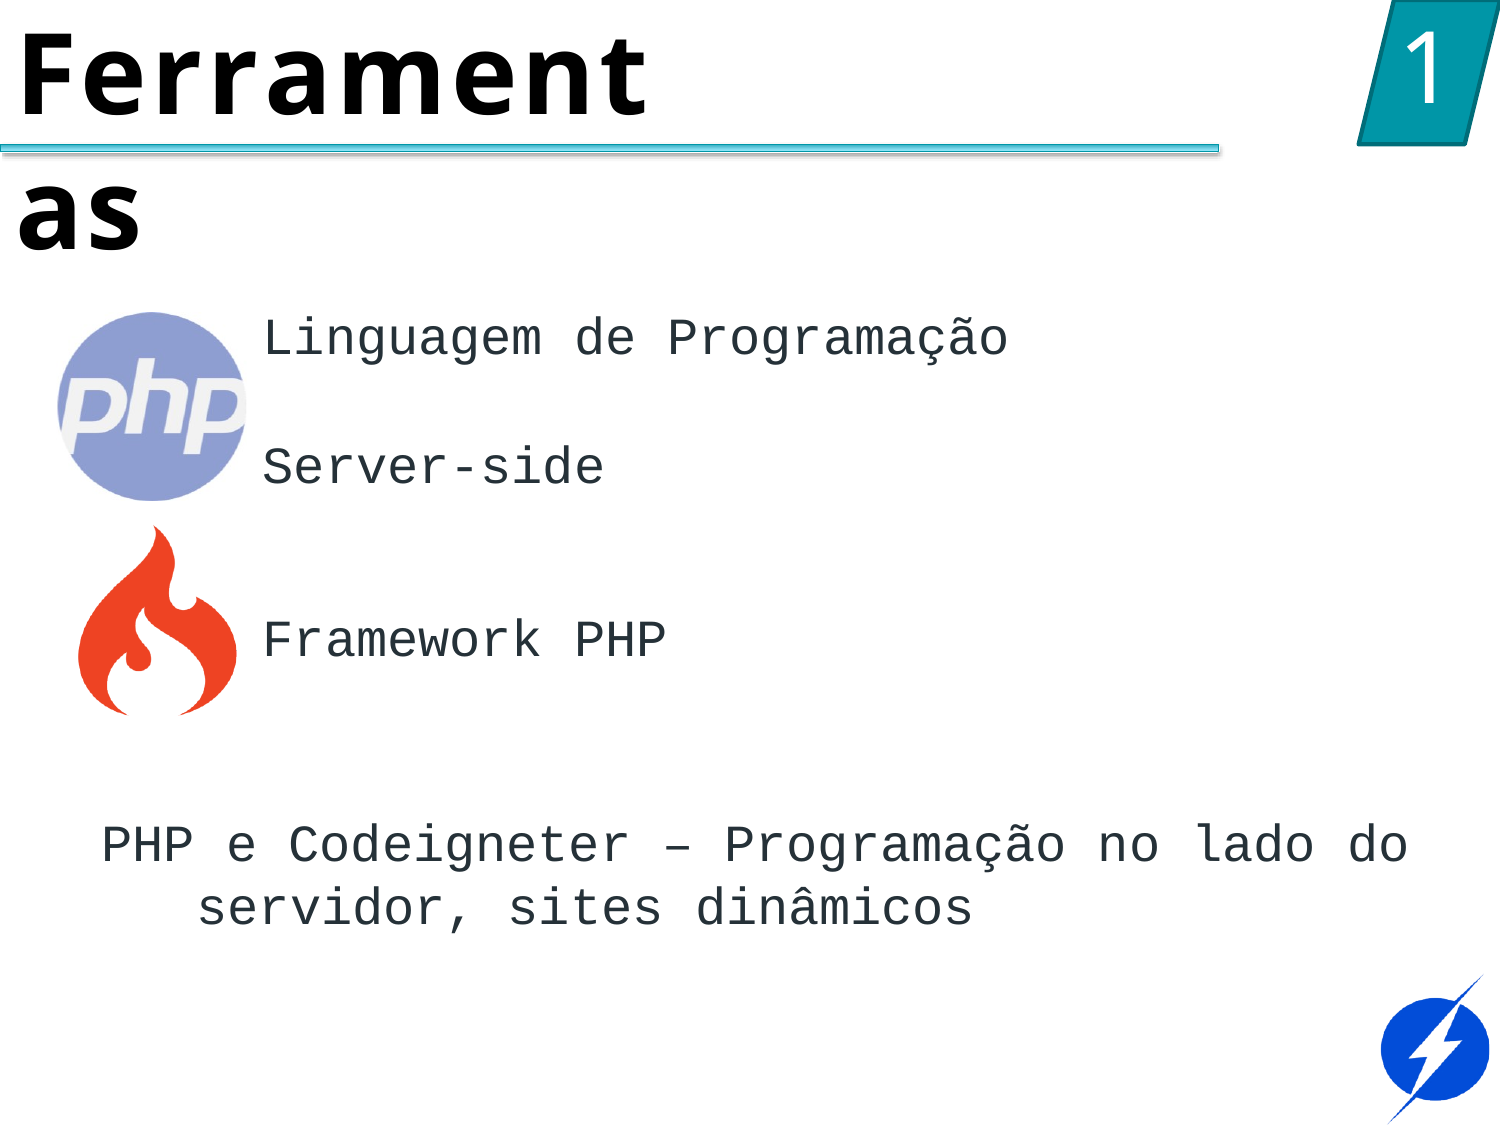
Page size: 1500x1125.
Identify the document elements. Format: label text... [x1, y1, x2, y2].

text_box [0, 141, 1226, 162]
title Ferramentas [12, 170, 703, 273]
text_box [56, 312, 99, 501]
title Ferramentas [12, 0, 703, 140]
text_box [1380, 973, 1490, 1125]
text_box [77, 524, 99, 716]
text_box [1356, 0, 1500, 149]
text_box Linguagem de Programação Server-side Framework PHP PHP e Codeigneter – Programação no lado do servidor, sites dinâmicos [99, 300, 1417, 935]
